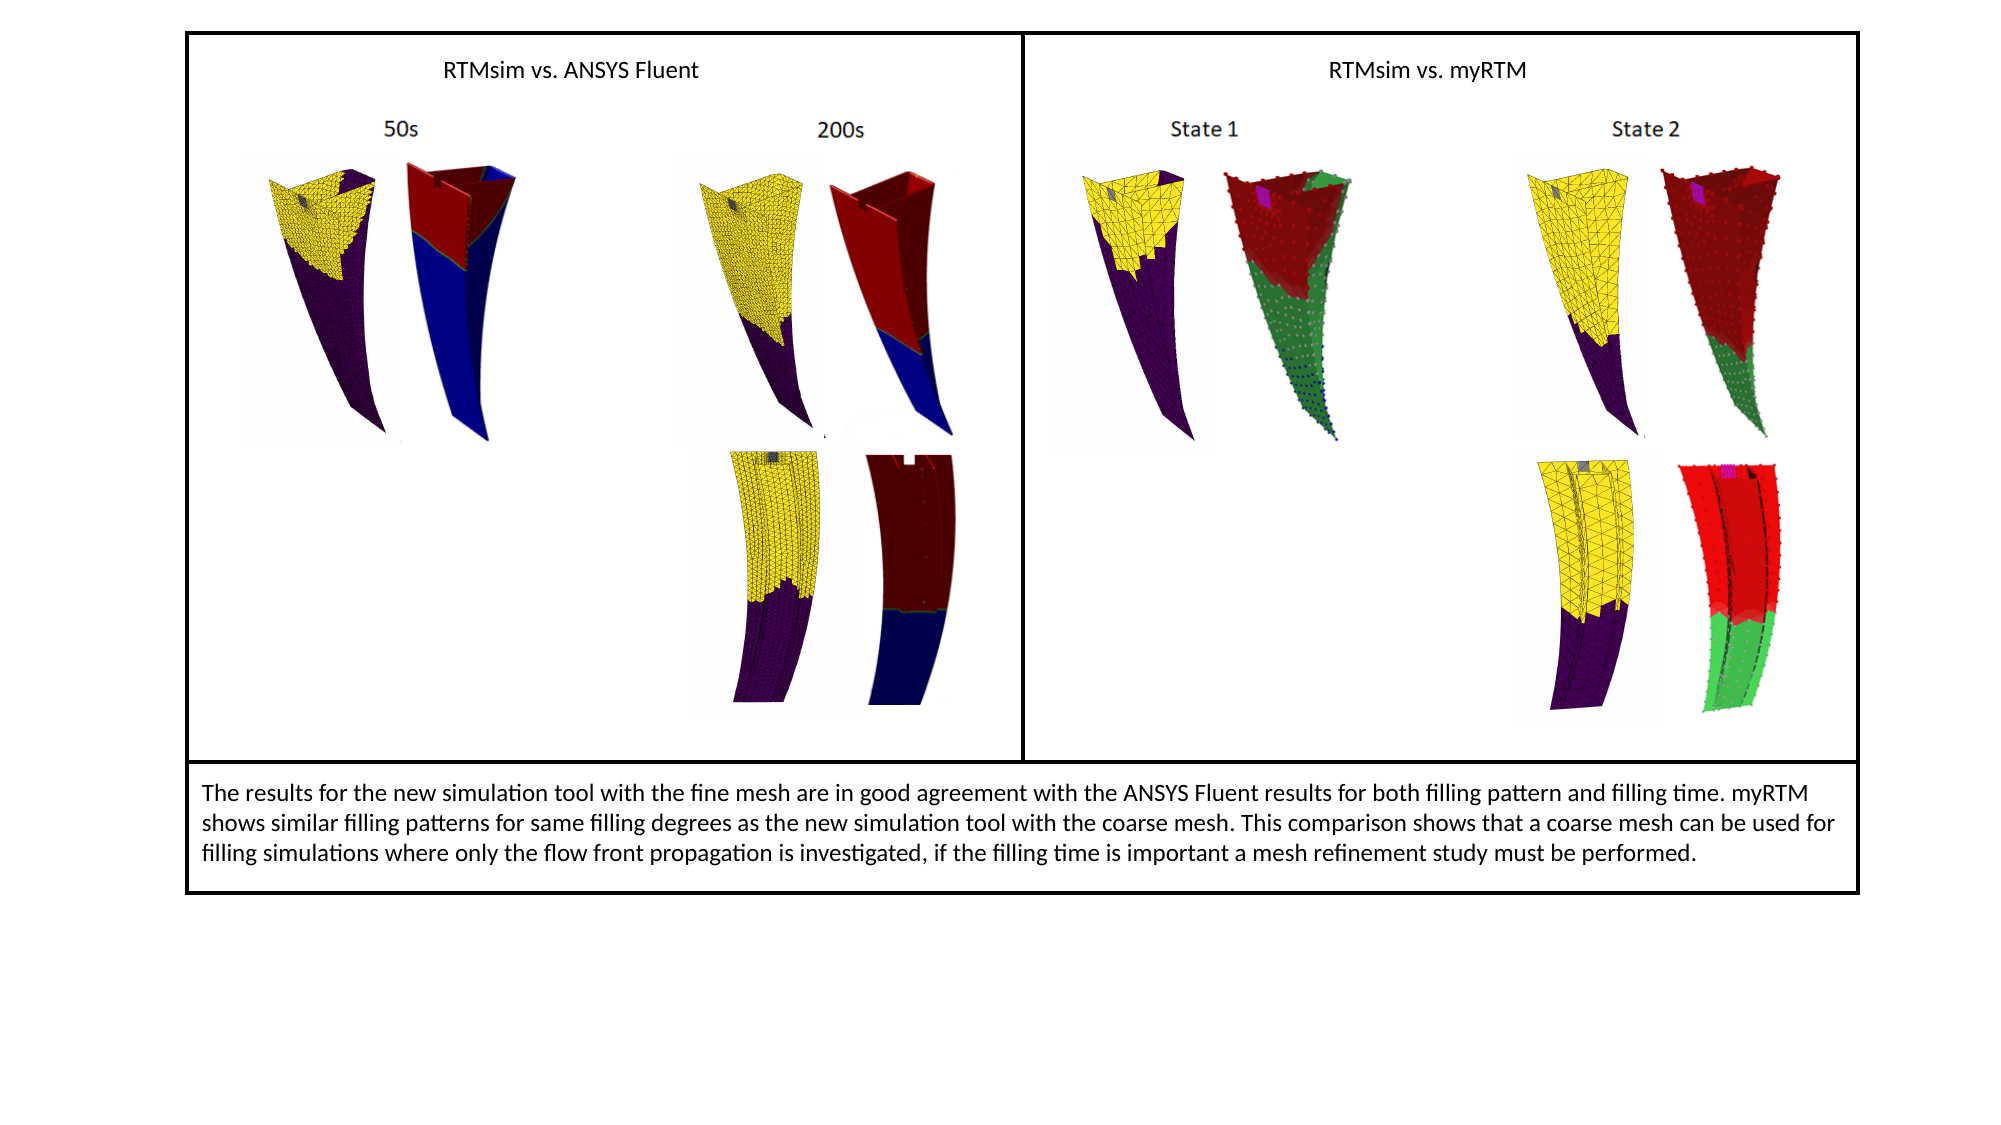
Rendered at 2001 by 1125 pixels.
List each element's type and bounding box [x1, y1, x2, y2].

text_box [1022, 32, 1859, 761]
picture [1052, 105, 1783, 723]
picture [246, 104, 960, 716]
text_box [186, 761, 1859, 894]
text_box [186, 32, 1022, 761]
